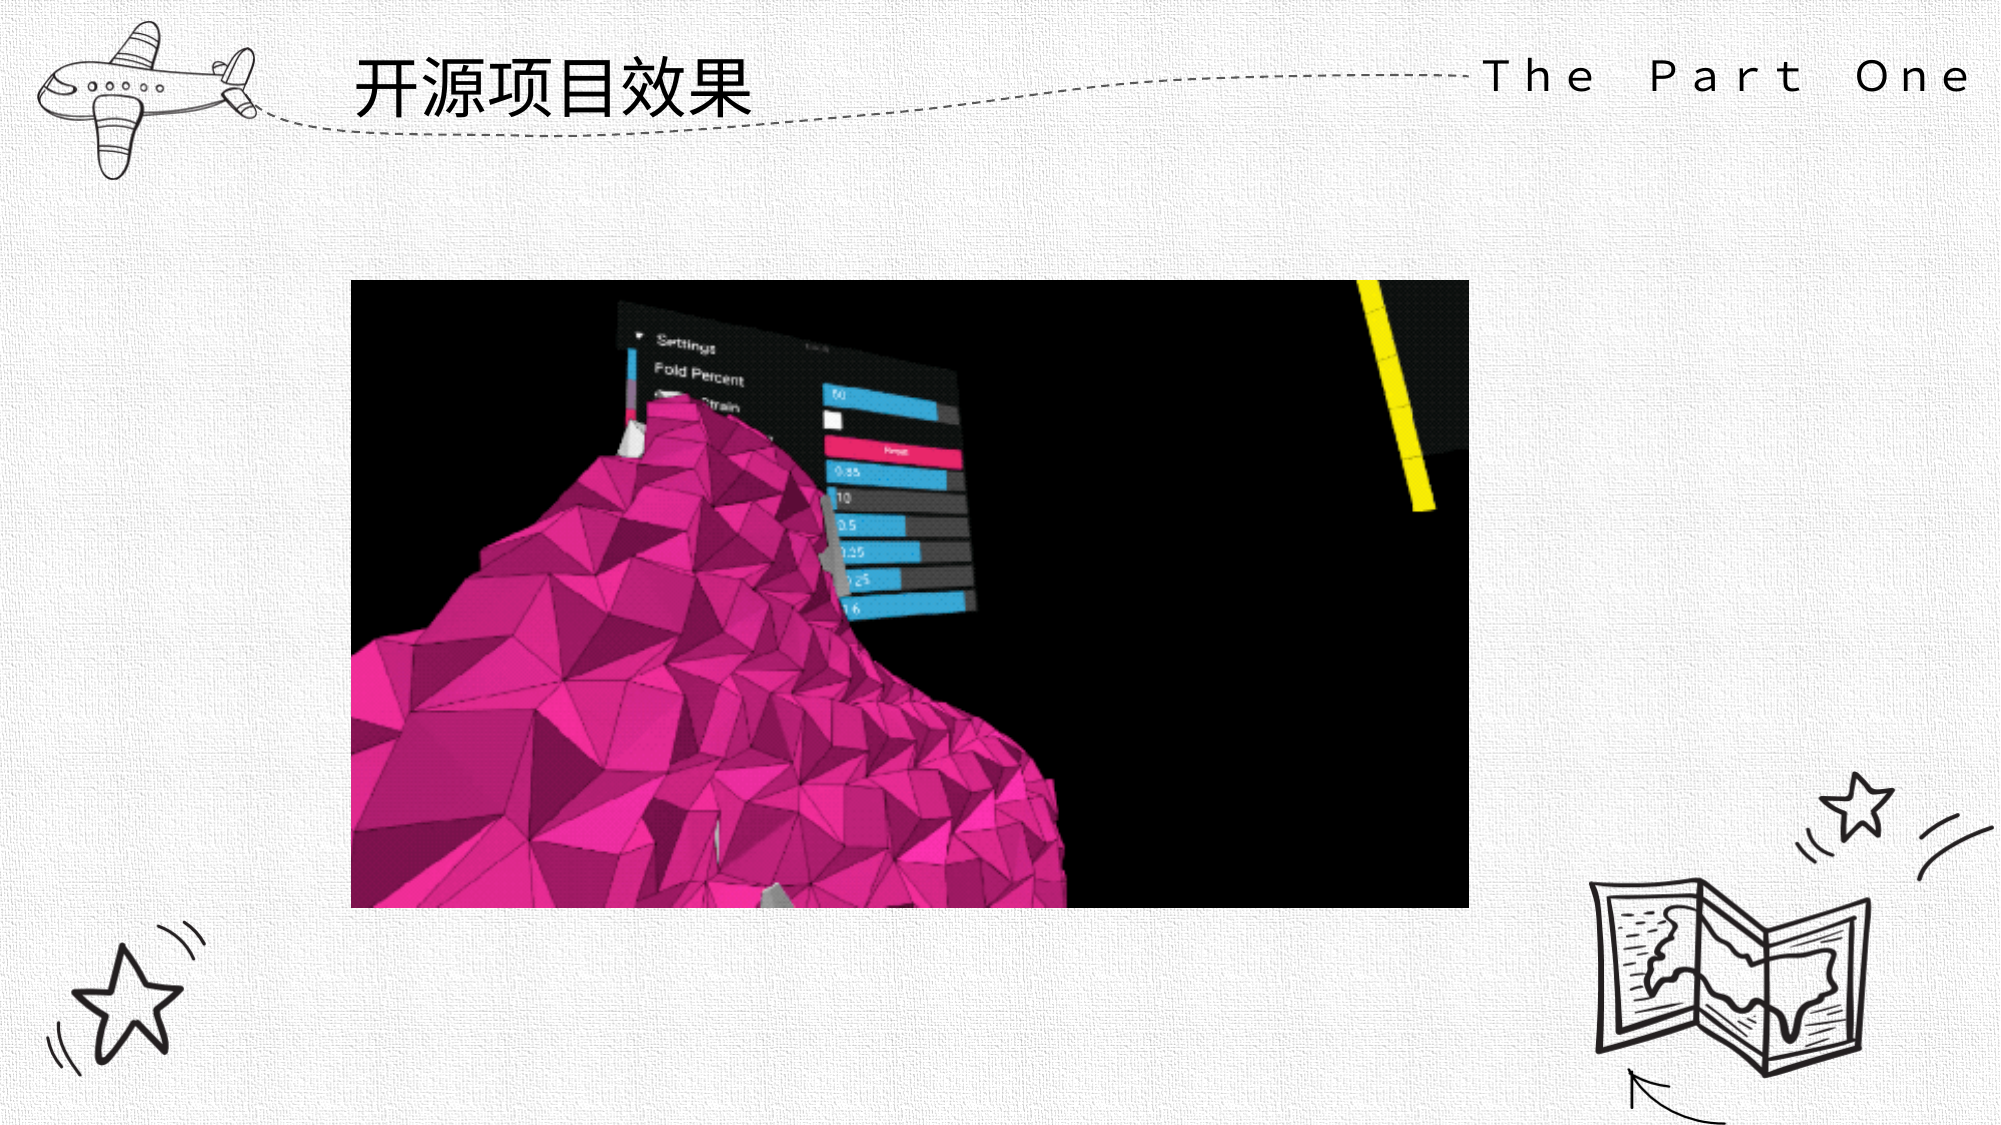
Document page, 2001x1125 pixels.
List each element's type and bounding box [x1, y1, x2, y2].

picture [0, 0, 2001, 1125]
text_box [37, 21, 2000, 180]
